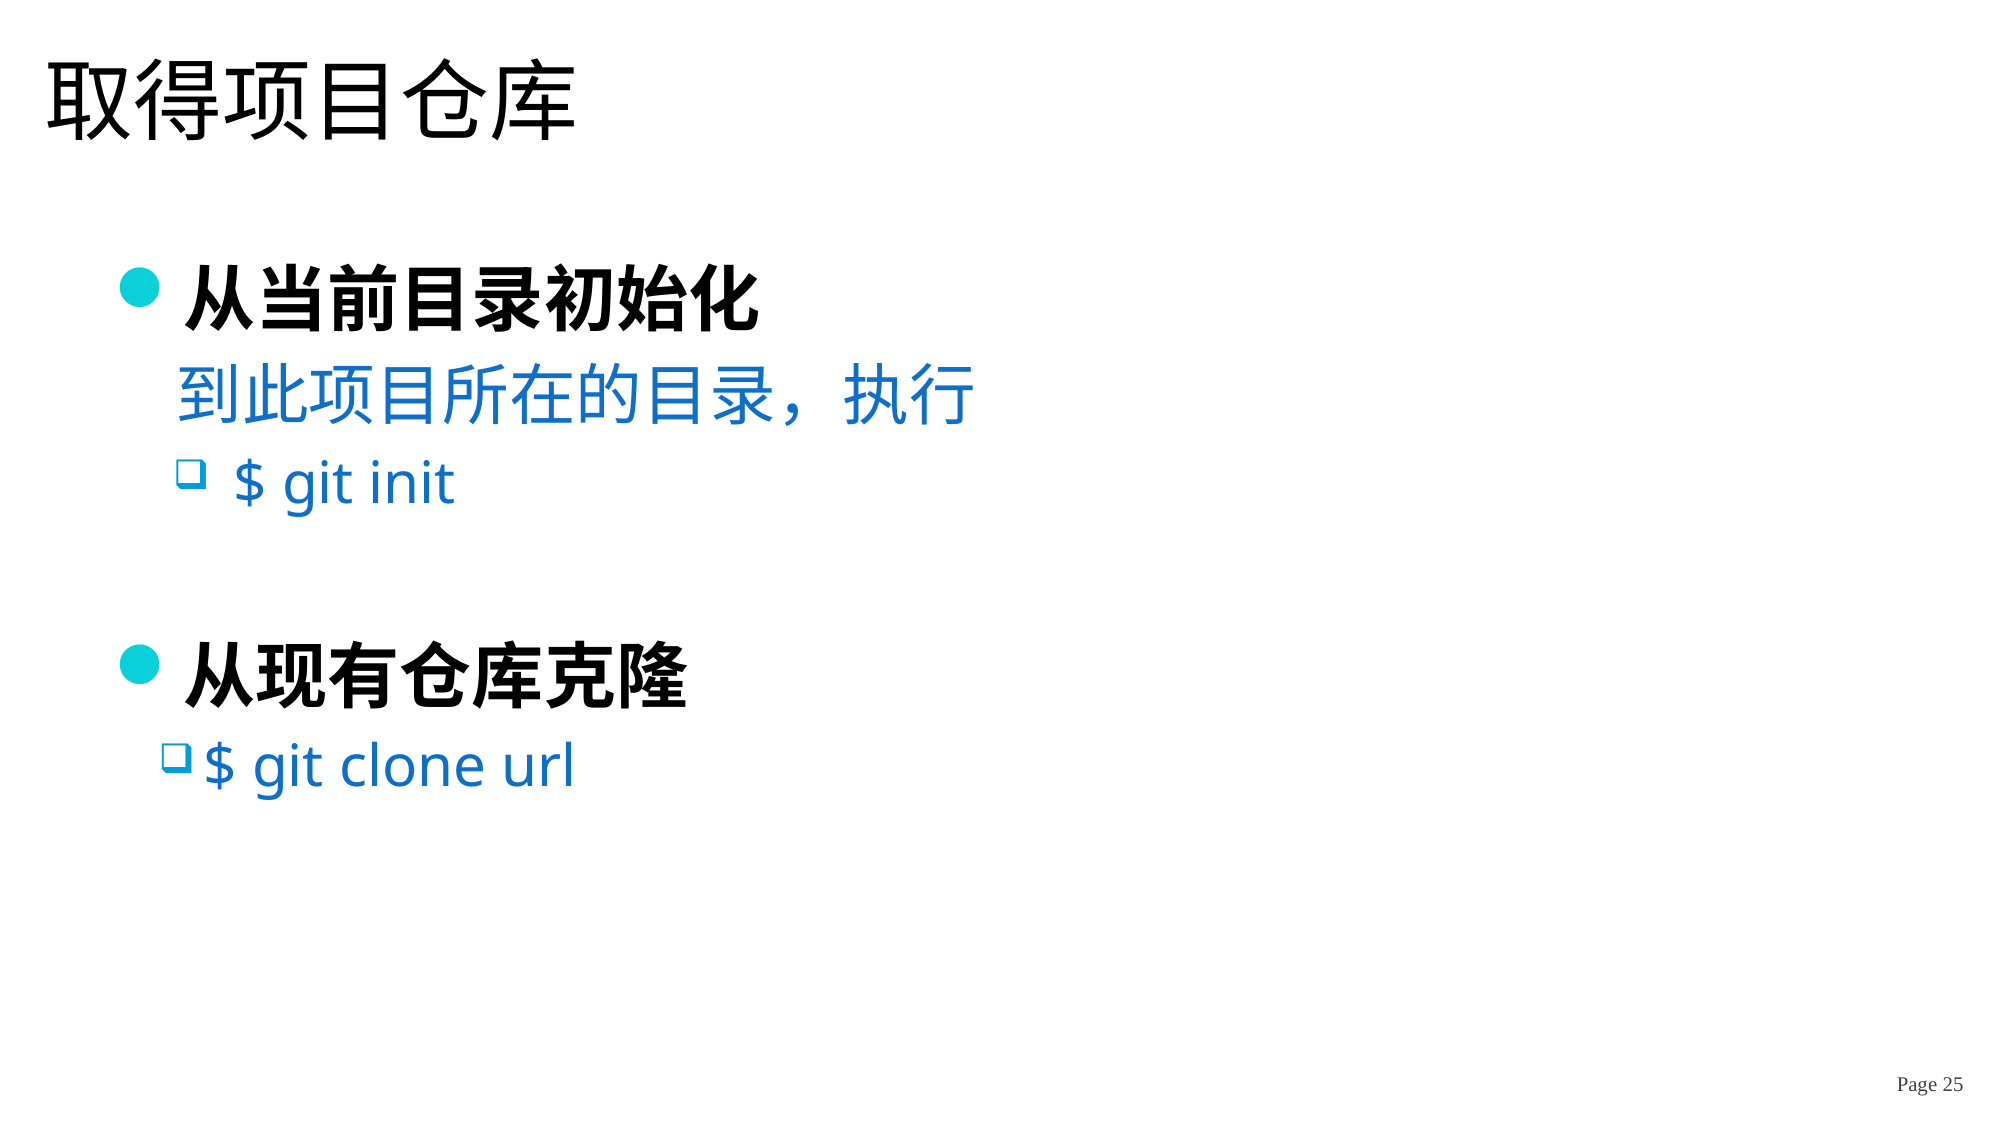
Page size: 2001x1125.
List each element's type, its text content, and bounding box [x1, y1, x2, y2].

title 取得项目仓库 [0, 44, 2000, 166]
text_box 从当前目录初始化 到此项目所在的目录，执行 $ git init 从现有仓库克隆 $ git clone url [99, 245, 1900, 1125]
